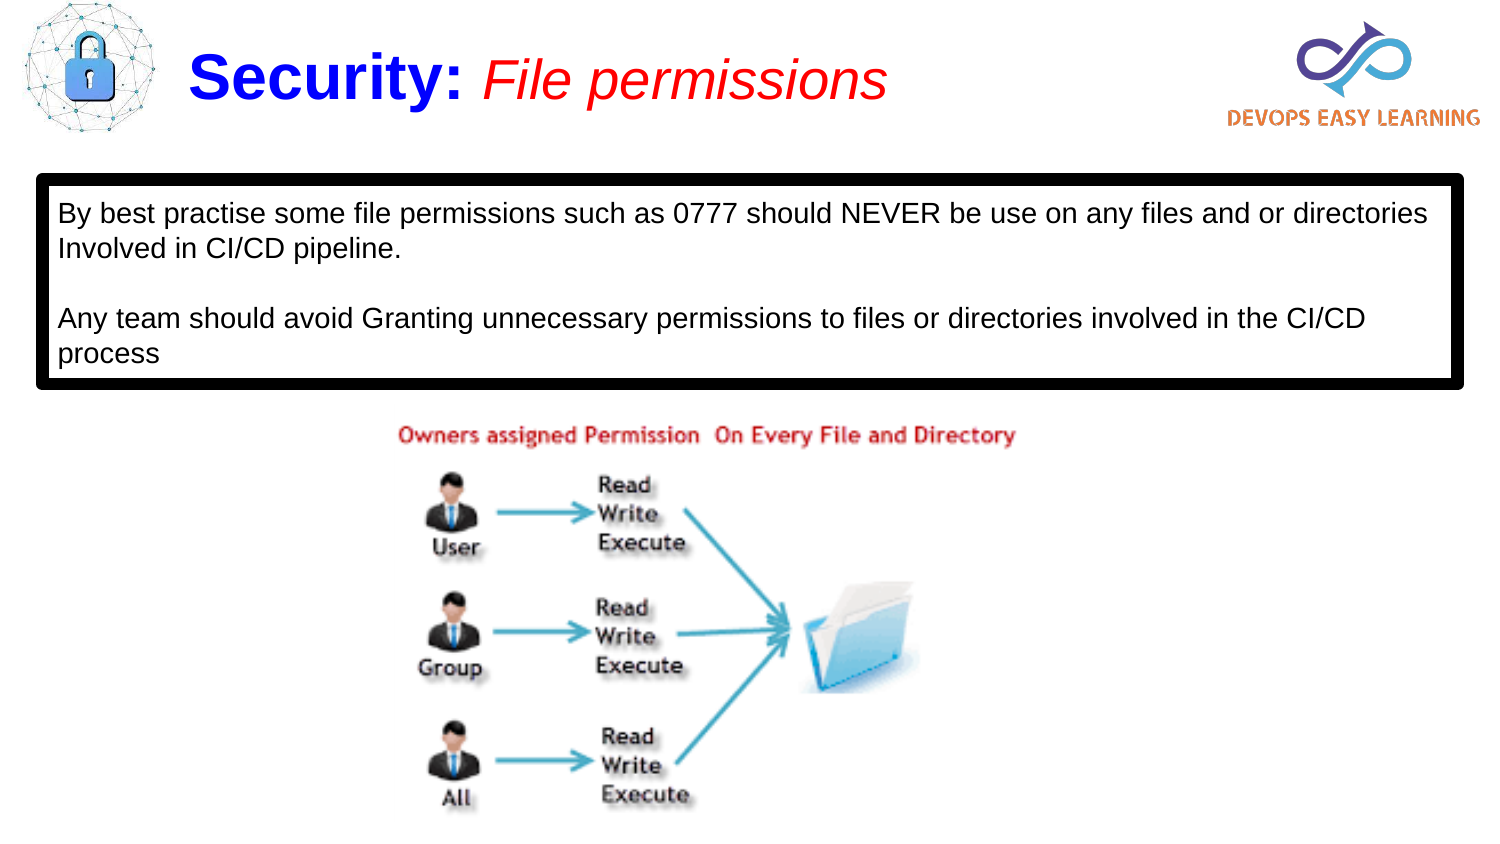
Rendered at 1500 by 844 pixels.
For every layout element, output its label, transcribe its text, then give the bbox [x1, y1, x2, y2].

text_box Security: File permissions [182, 20, 1210, 128]
picture [393, 403, 1021, 822]
picture [0, 0, 179, 134]
picture [1216, 9, 1492, 148]
text_box By best practise some file permissions such as 0777 should NEVER be use on any files and or directories Involved in CI/CD pipeline. Any team should avoid Granting unnecessary permissions to files or directories involved in the CI/CD process [42, 179, 1458, 385]
